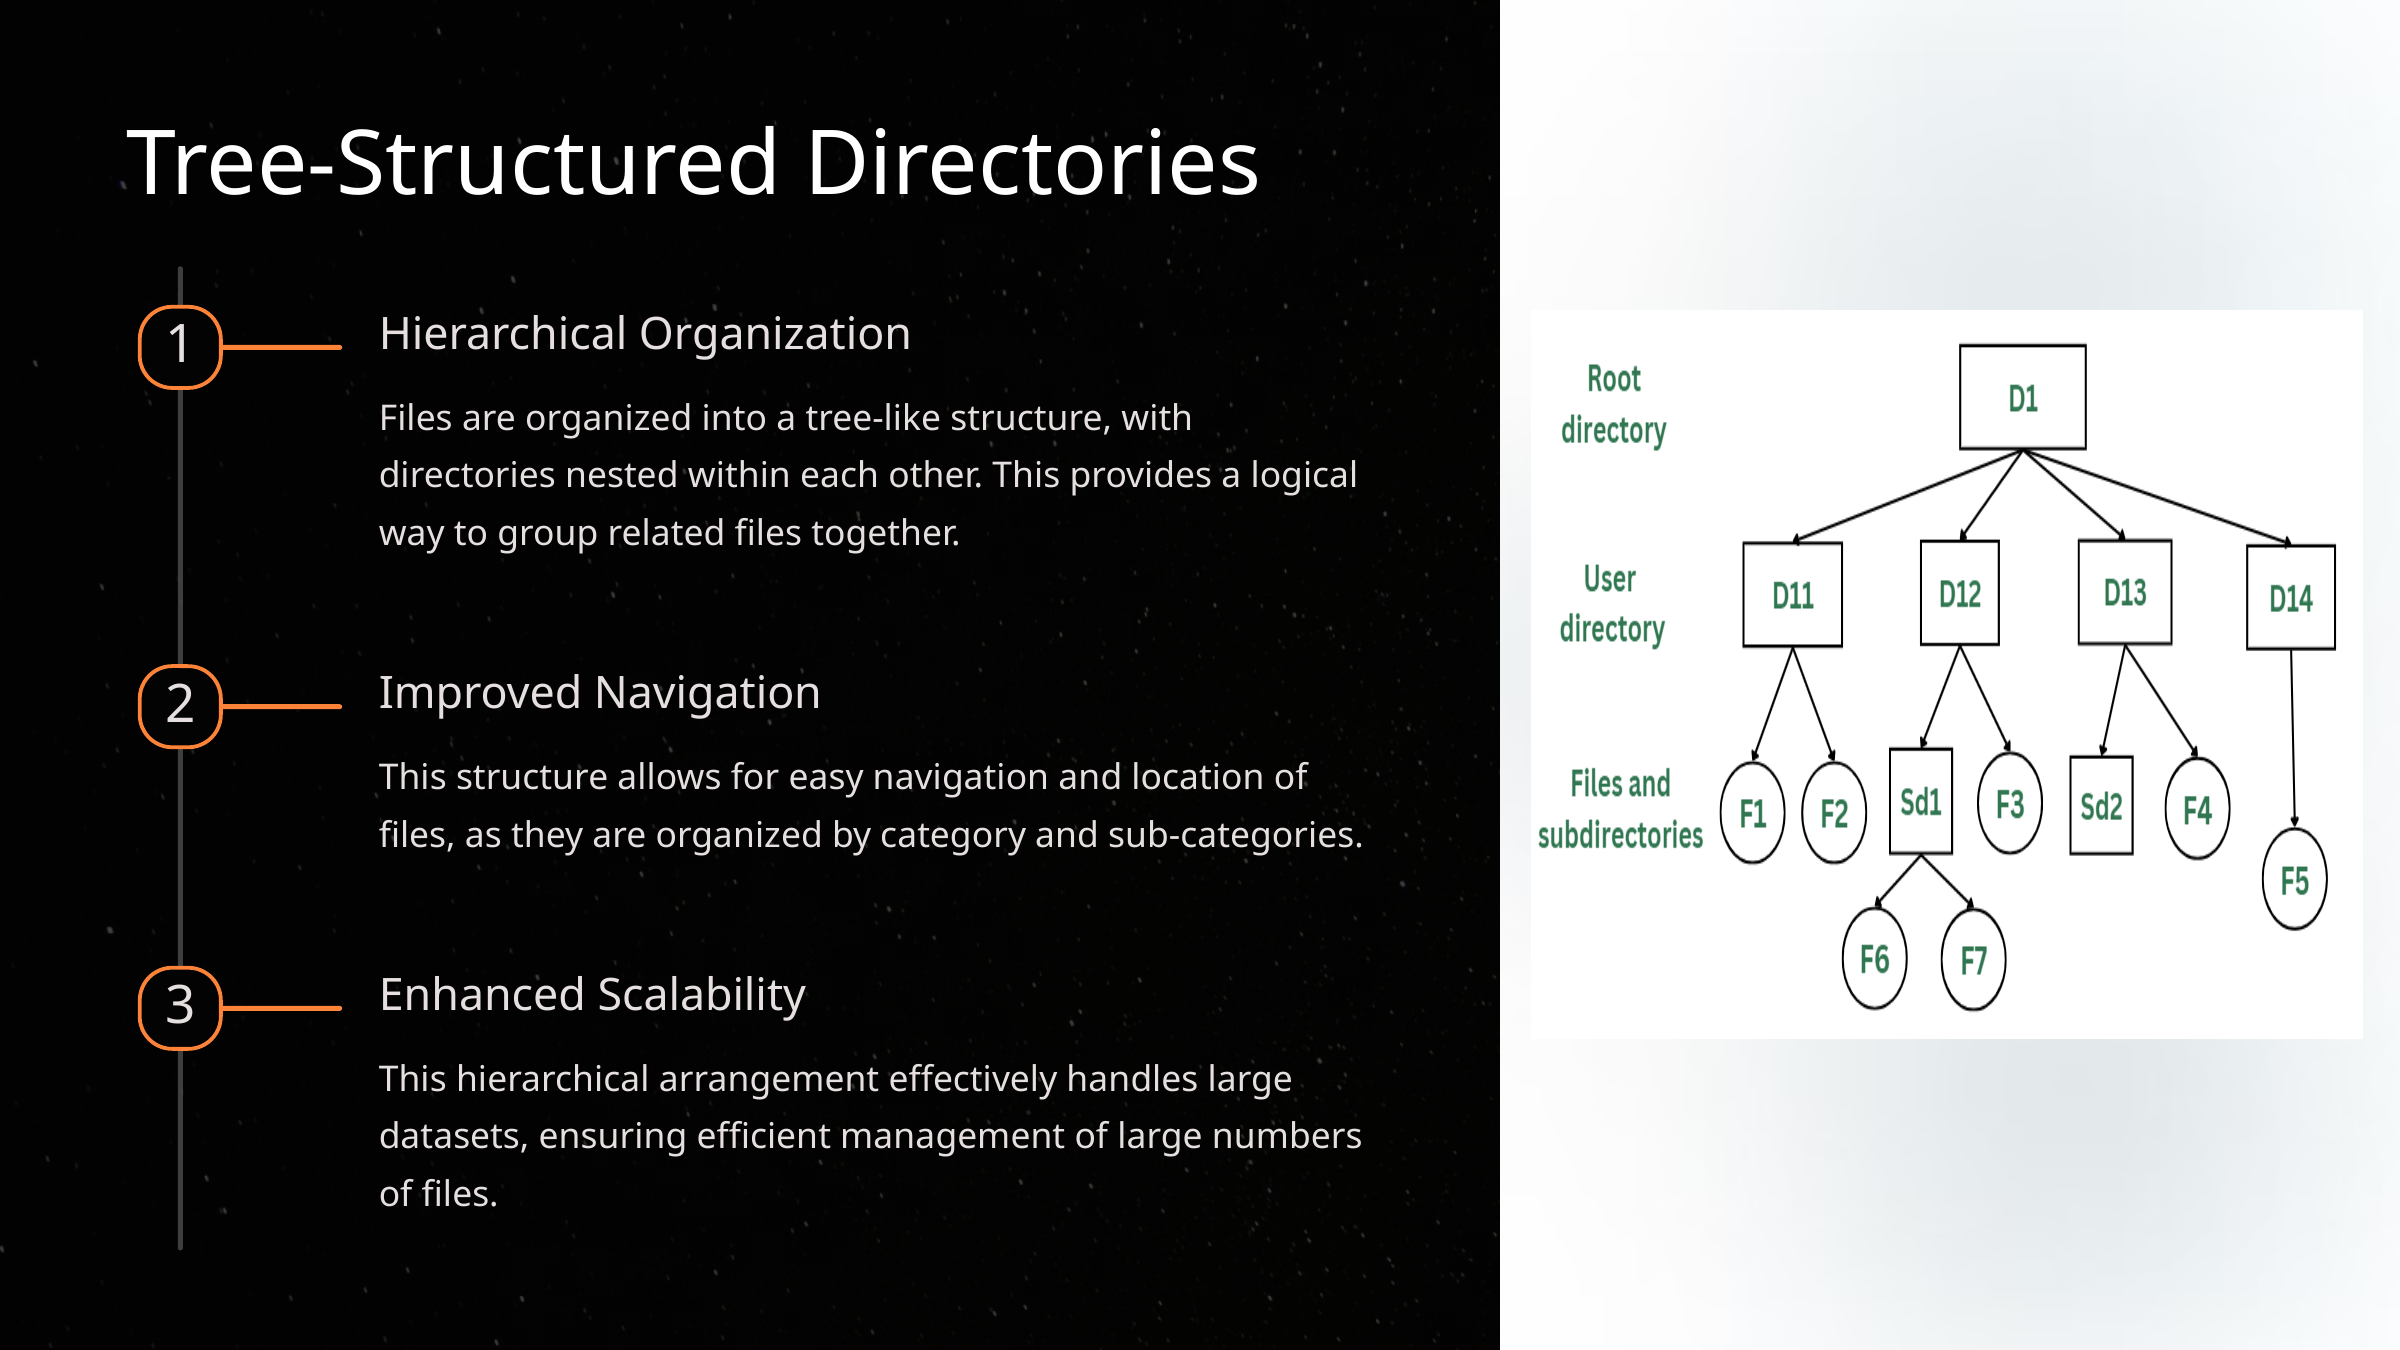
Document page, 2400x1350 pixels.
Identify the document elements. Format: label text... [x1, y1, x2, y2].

text_box [177, 266, 183, 306]
text_box This hierarchical arrangement effectively handles large datasets, ensuring efficient management of large numbers of files. [378, 1041, 1374, 1215]
text_box [221, 344, 343, 350]
text_box [139, 666, 221, 748]
text_box [177, 748, 183, 967]
text_box 2 [163, 679, 197, 734]
text_box Hierarchical Organization [378, 302, 907, 359]
text_box Files are organized into a tree-like structure, with directories nested within each other. This provides a logical way to group related files together. [378, 380, 1374, 554]
text_box Improved Navigation [378, 661, 830, 718]
text_box [139, 967, 221, 1049]
text_box Enhanced Scalability [378, 963, 830, 1020]
text_box 1 [170, 320, 191, 375]
text_box [177, 1049, 183, 1251]
text_box 3 [163, 981, 197, 1036]
text_box [221, 1005, 343, 1011]
text_box [177, 388, 183, 666]
text_box This structure allows for easy navigation and location of files, as they are organized by category and sub-categories. [378, 739, 1374, 856]
text_box Tree-Structured Directories [126, 99, 1261, 213]
text_box [221, 704, 343, 710]
picture [0, 0, 2400, 1350]
text_box [139, 306, 221, 388]
